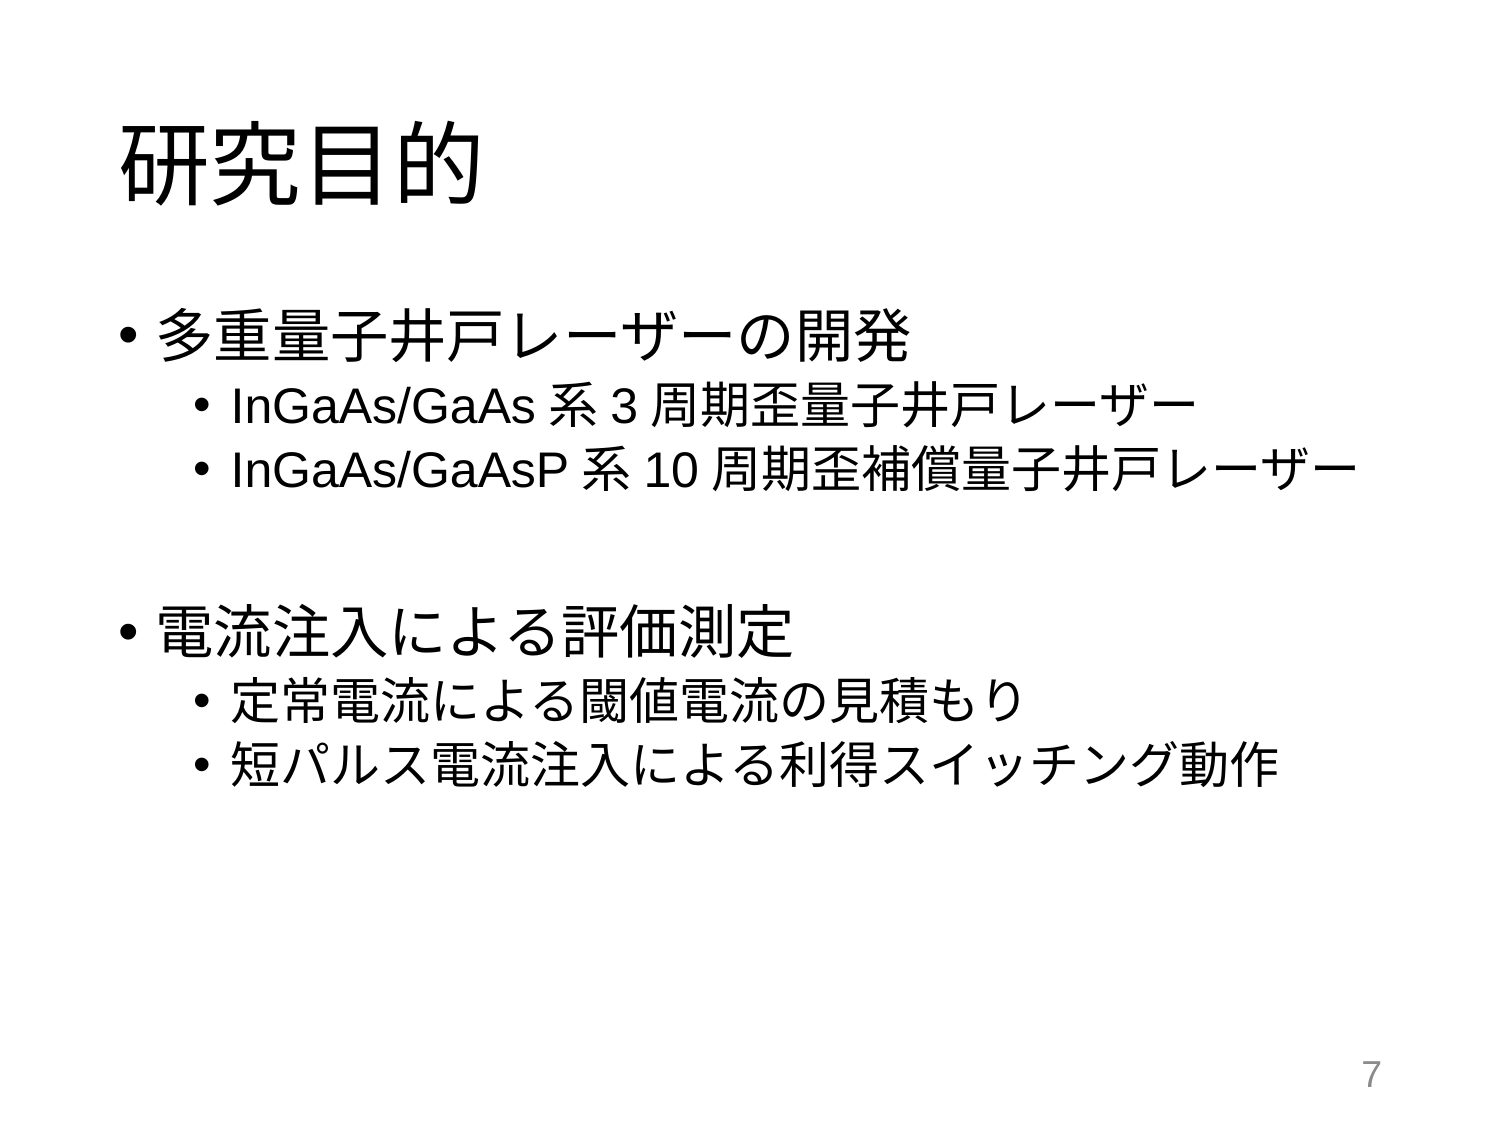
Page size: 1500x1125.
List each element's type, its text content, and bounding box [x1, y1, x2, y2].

title 研究目的 [103, 59, 1397, 278]
slide_number 6 [1059, 1042, 1397, 1103]
list 多重量子井戸レーザーの開発 InGaAs/GaAs系3周期歪量子井戸レーザー InGaAs/GaAsP系10周期歪補償量子井戸レーザー 電流注入による評価測定 定常電流による閾値電流の見積もり 短パルス電流注入による利得スイッチング動作 [103, 299, 1397, 1014]
